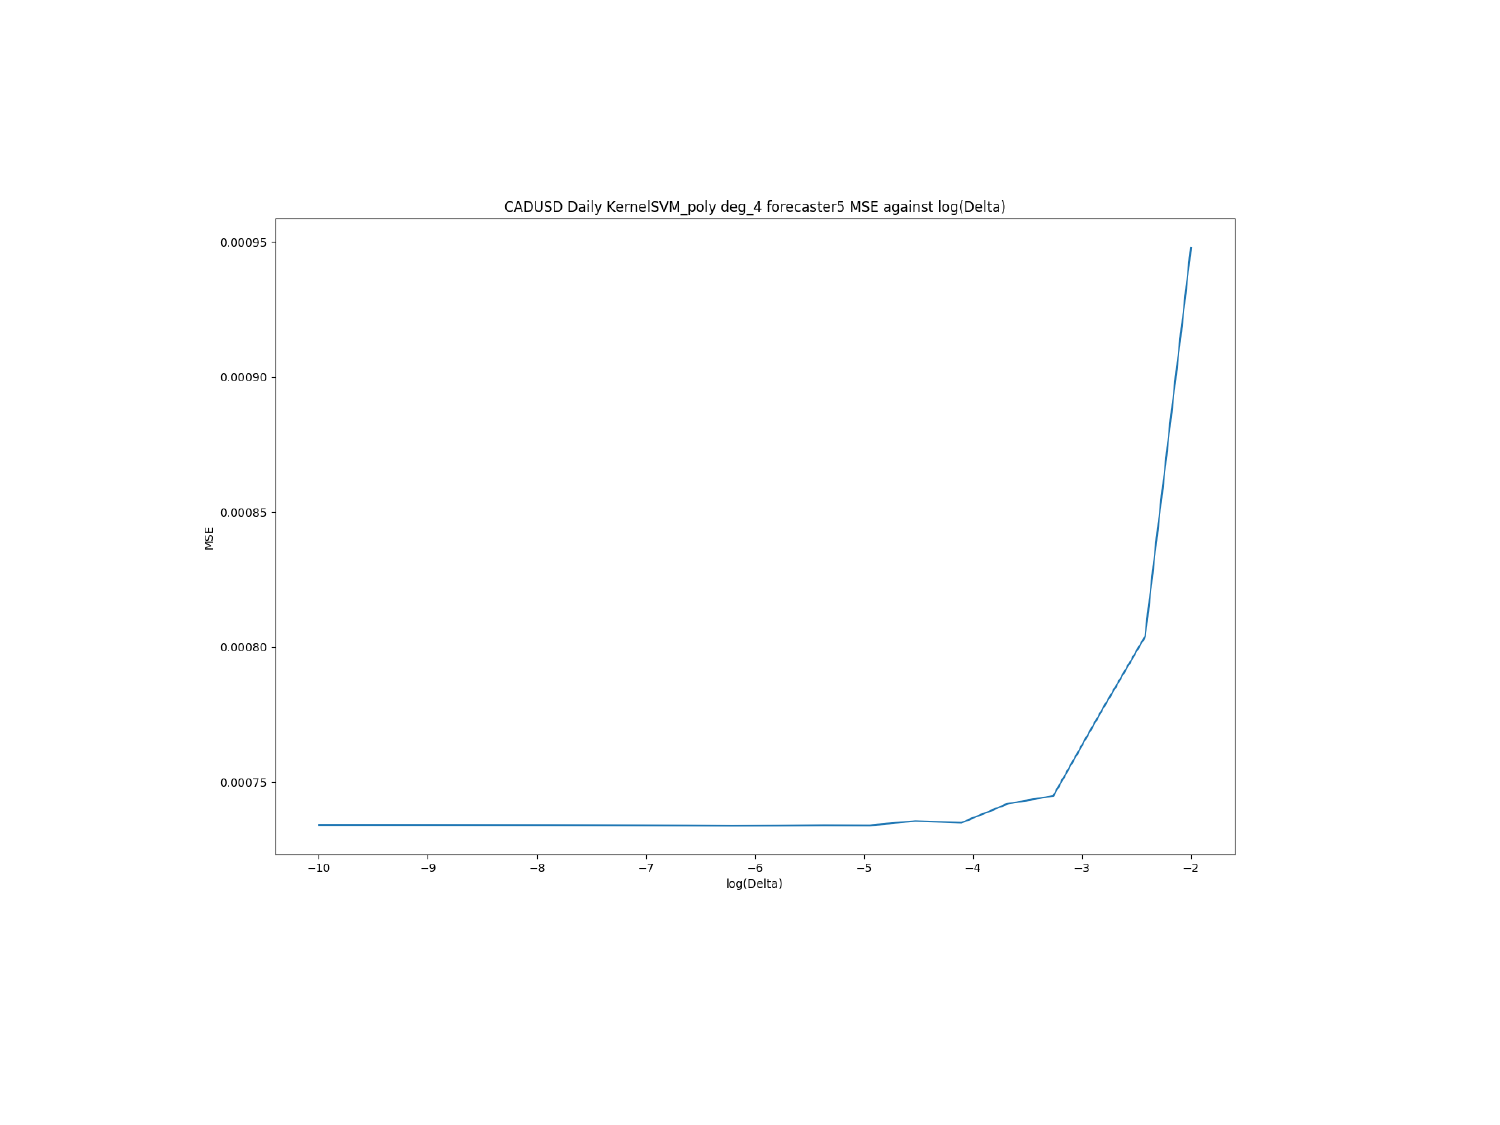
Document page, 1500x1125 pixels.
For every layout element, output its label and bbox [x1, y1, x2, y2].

picture [119, 119, 1358, 946]
